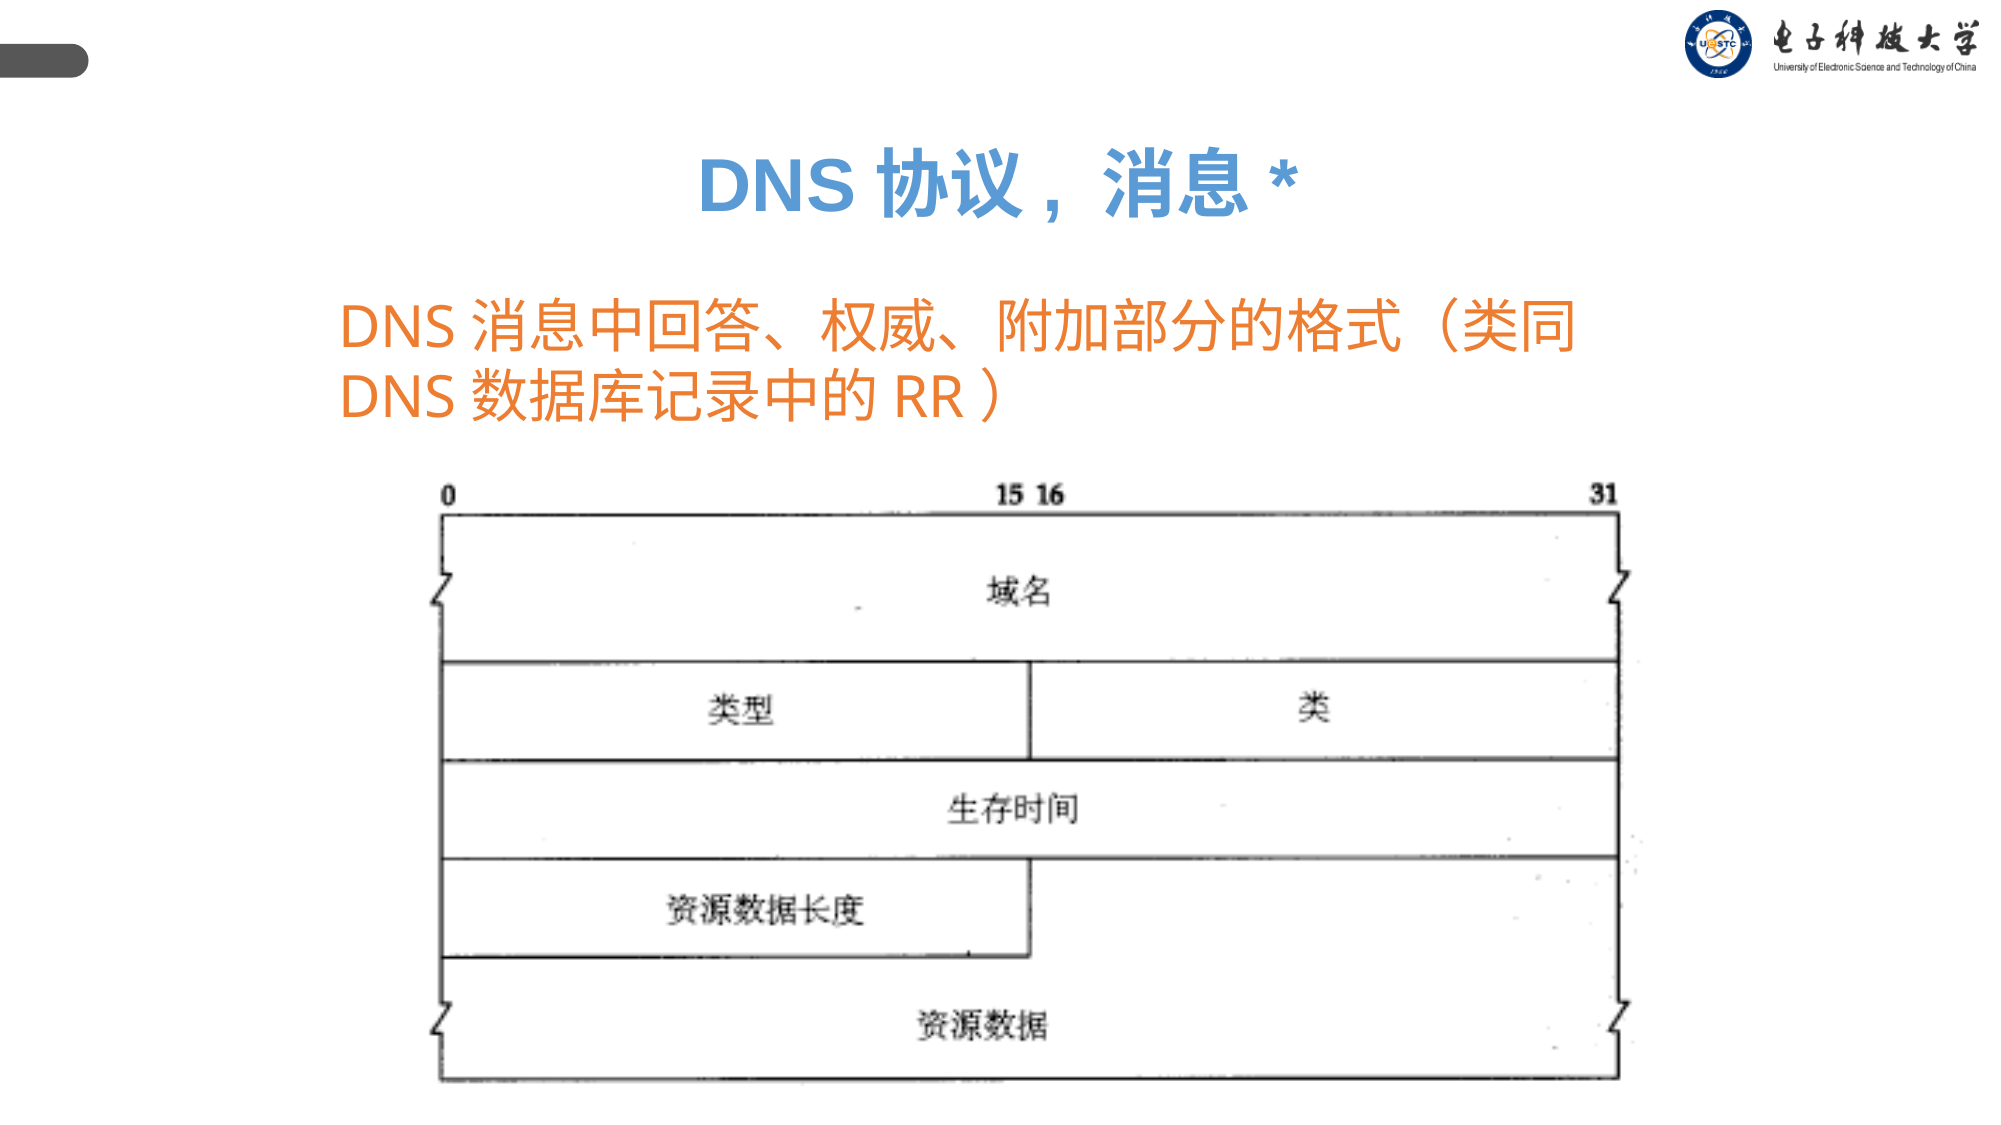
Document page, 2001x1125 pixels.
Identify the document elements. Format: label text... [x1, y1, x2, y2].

title DNS协议, 消息* [682, 139, 2000, 252]
text_box DNS消息中回答、权威、附加部分的格式（类同DNS数据库记录中的RR） [323, 281, 1652, 437]
picture [335, 461, 1697, 1112]
picture [1685, 10, 1979, 78]
